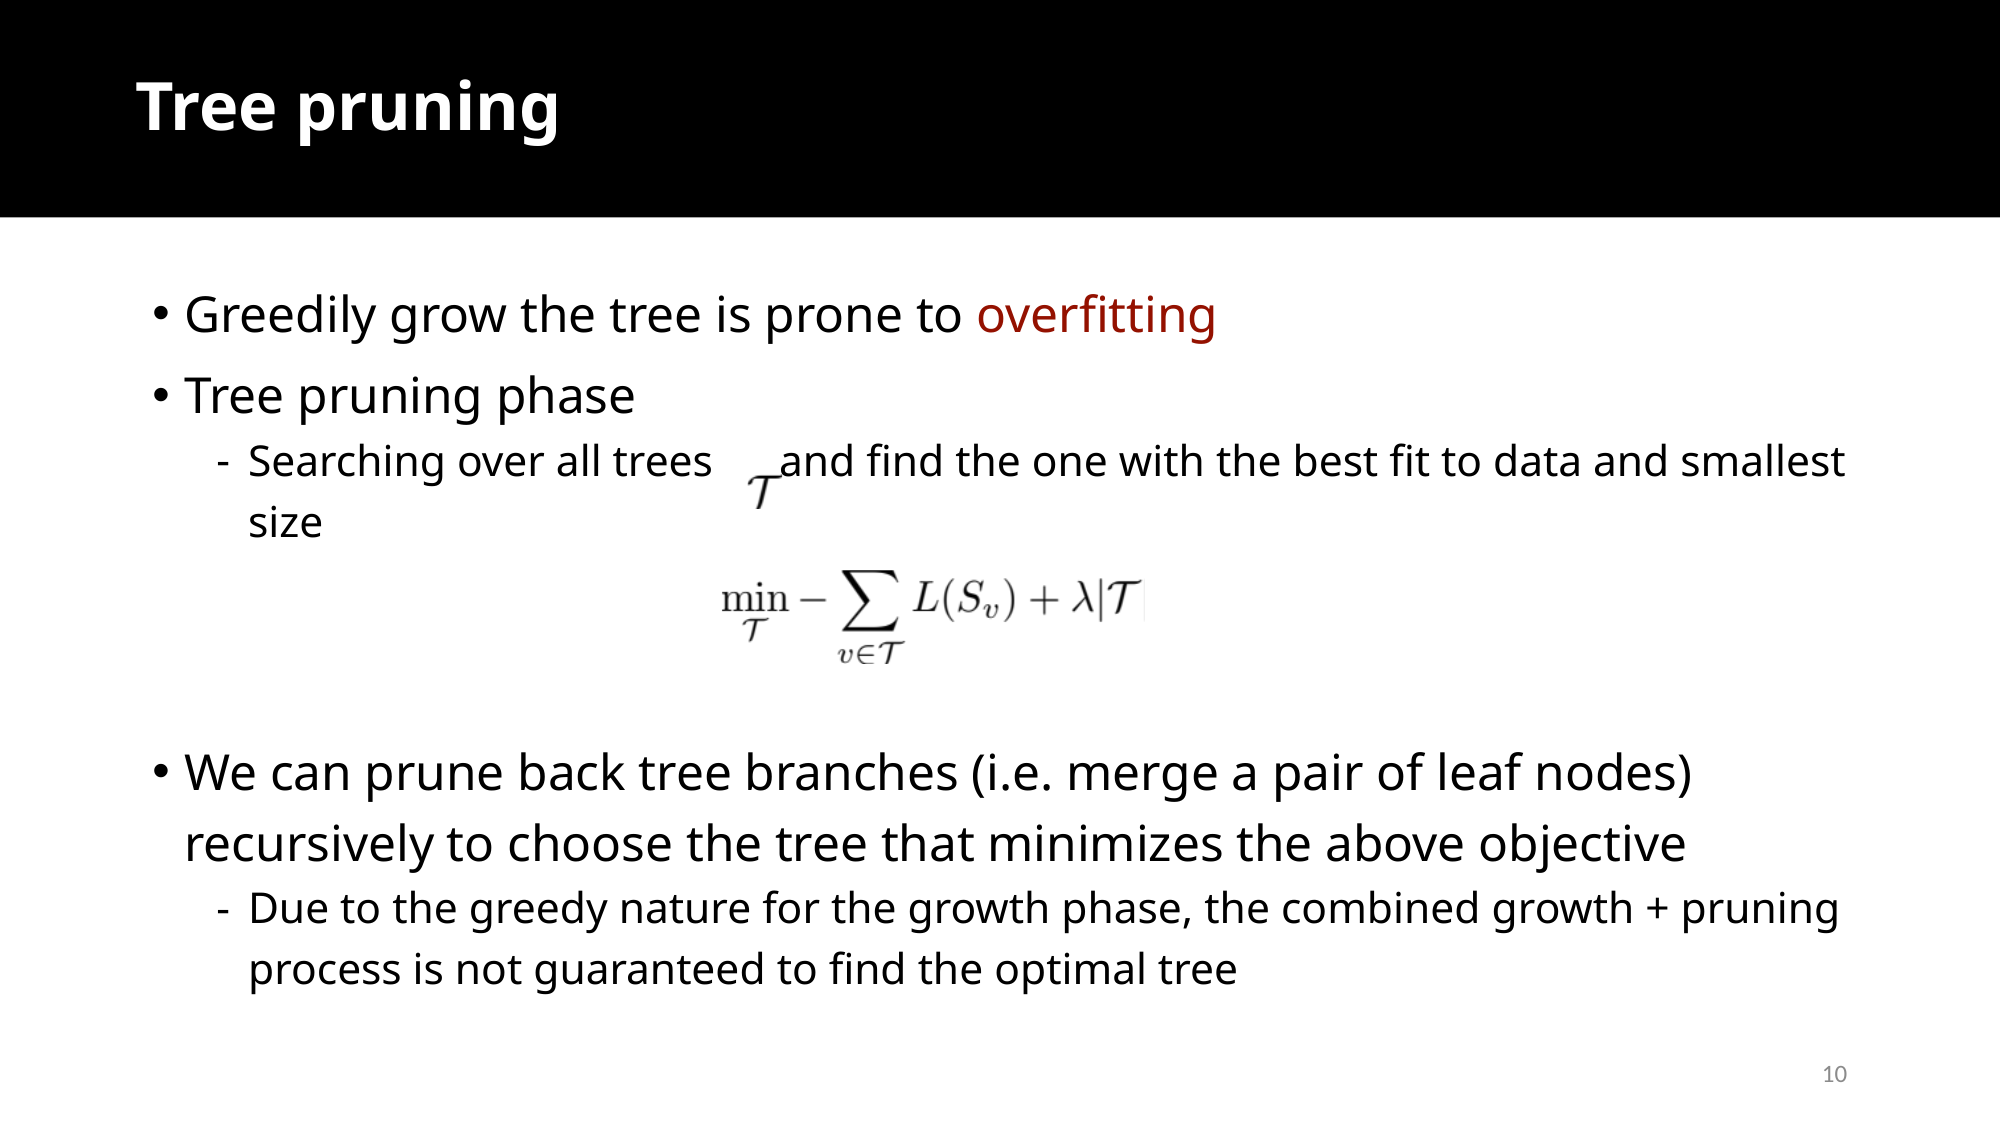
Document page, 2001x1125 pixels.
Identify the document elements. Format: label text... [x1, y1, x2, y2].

slide_number 10 [1412, 1042, 1863, 1103]
list Greedily grow the tree is prone to overfitting Tree pruning phase Searching over all trees and find the one with the best fit to data and smallest size We can prune back tree branches (i.e. merge a pair of leaf nodes) recursively to choose the tree that minimizes the above objective Due to the greedy nature for the growth phase, the combined growth + pruning process is not guaranteed to find the optimal tree [137, 263, 1863, 1010]
picture [747, 473, 783, 509]
title Tree pruning [0, 0, 2000, 218]
picture [721, 569, 1145, 664]
